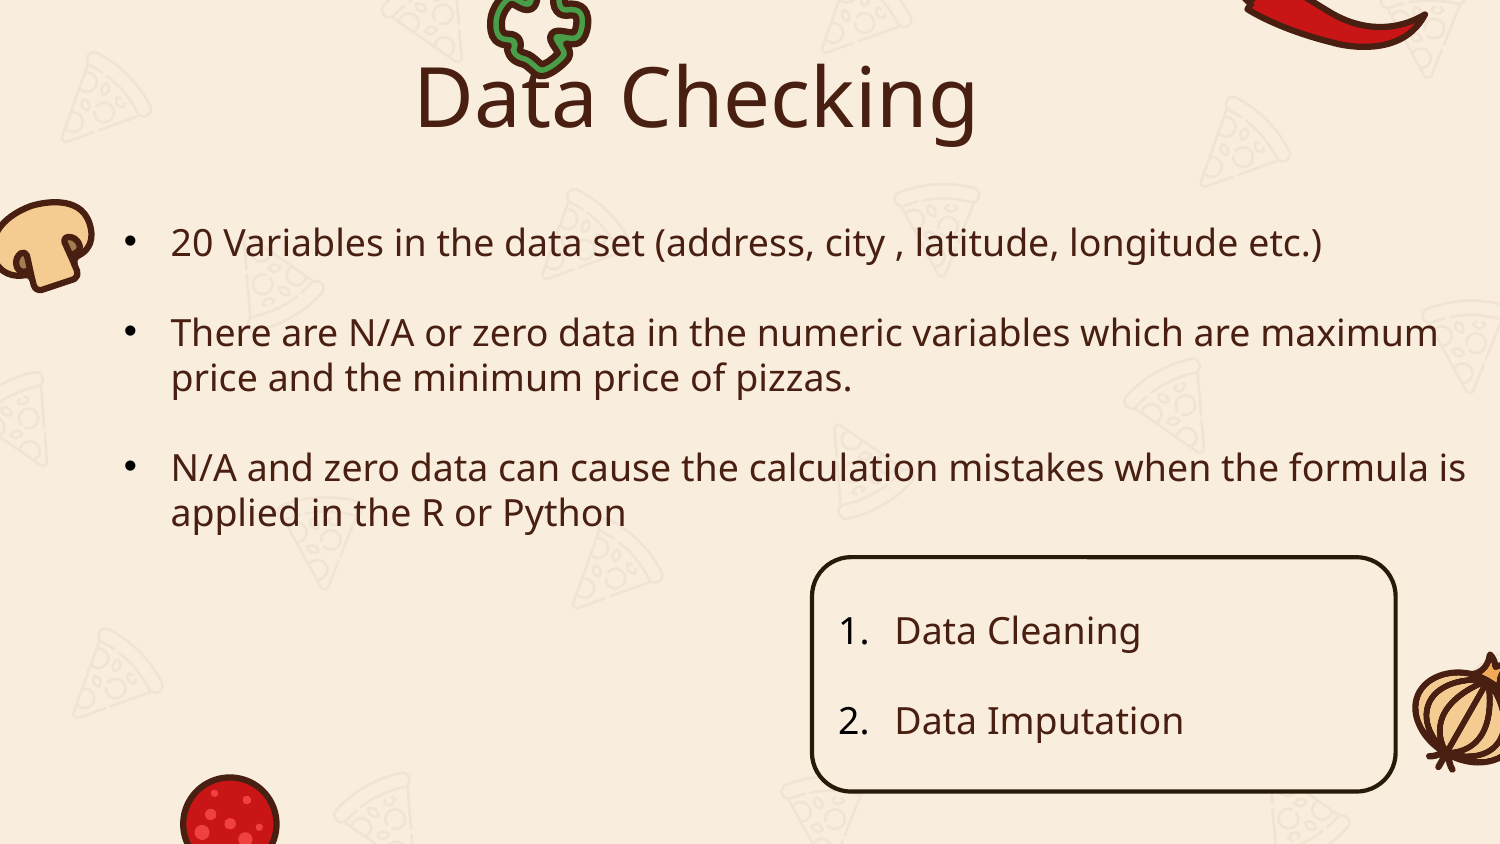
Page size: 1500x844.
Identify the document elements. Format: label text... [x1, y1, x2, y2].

text_box 20 Variables in the data set (address, city , latitude, longitude etc.) There are N/A or zero data in the numeric variables which are maximum price and the minimum price of pizzas. N/A and zero data can cause the calculation mistakes when the formula is applied in the R or Python [108, 210, 1500, 591]
title Data Checking [396, 0, 980, 199]
text_box Data Cleaning Data Imputation [809, 555, 1398, 794]
picture [0, 0, 1500, 844]
